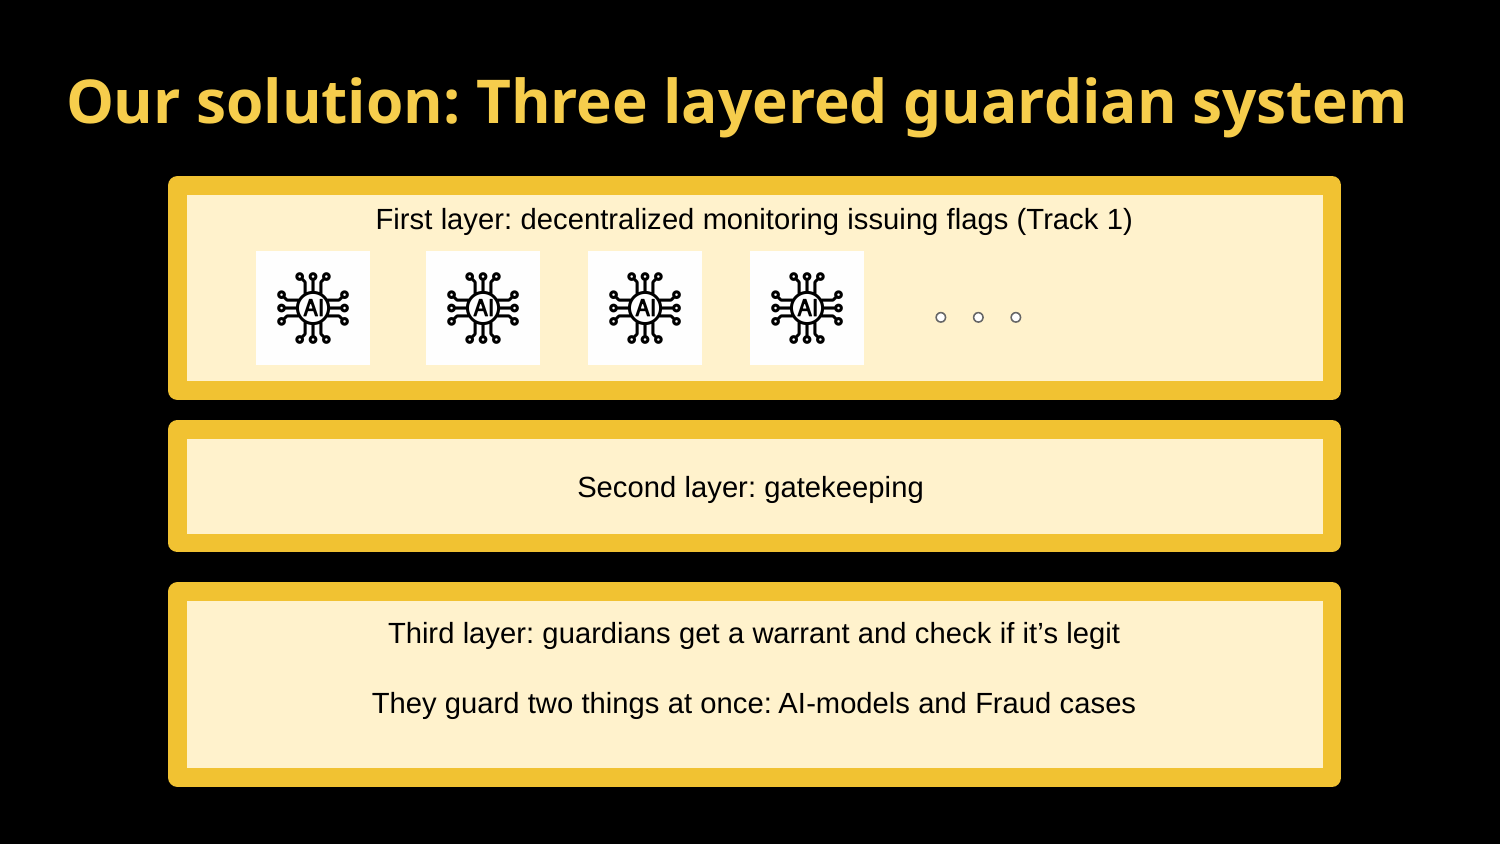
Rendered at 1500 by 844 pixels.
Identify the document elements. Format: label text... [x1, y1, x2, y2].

text_box Third layer: guardians get a warrant and check if it’s legit They guard two things at once: AI-models and Fraud cases [177, 591, 1333, 778]
picture [425, 251, 540, 366]
title Our solution: Three layered guardian system [51, 48, 1449, 180]
picture [255, 251, 371, 366]
text_box [973, 312, 984, 323]
text_box Second layer: gatekeeping [177, 429, 1333, 543]
text_box First layer: decentralized monitoring issuing flags (Track 1) [177, 185, 1333, 391]
picture [587, 251, 702, 366]
text_box [936, 312, 946, 323]
picture [749, 251, 864, 366]
list [51, 201, 1449, 750]
text_box [1011, 312, 1021, 323]
